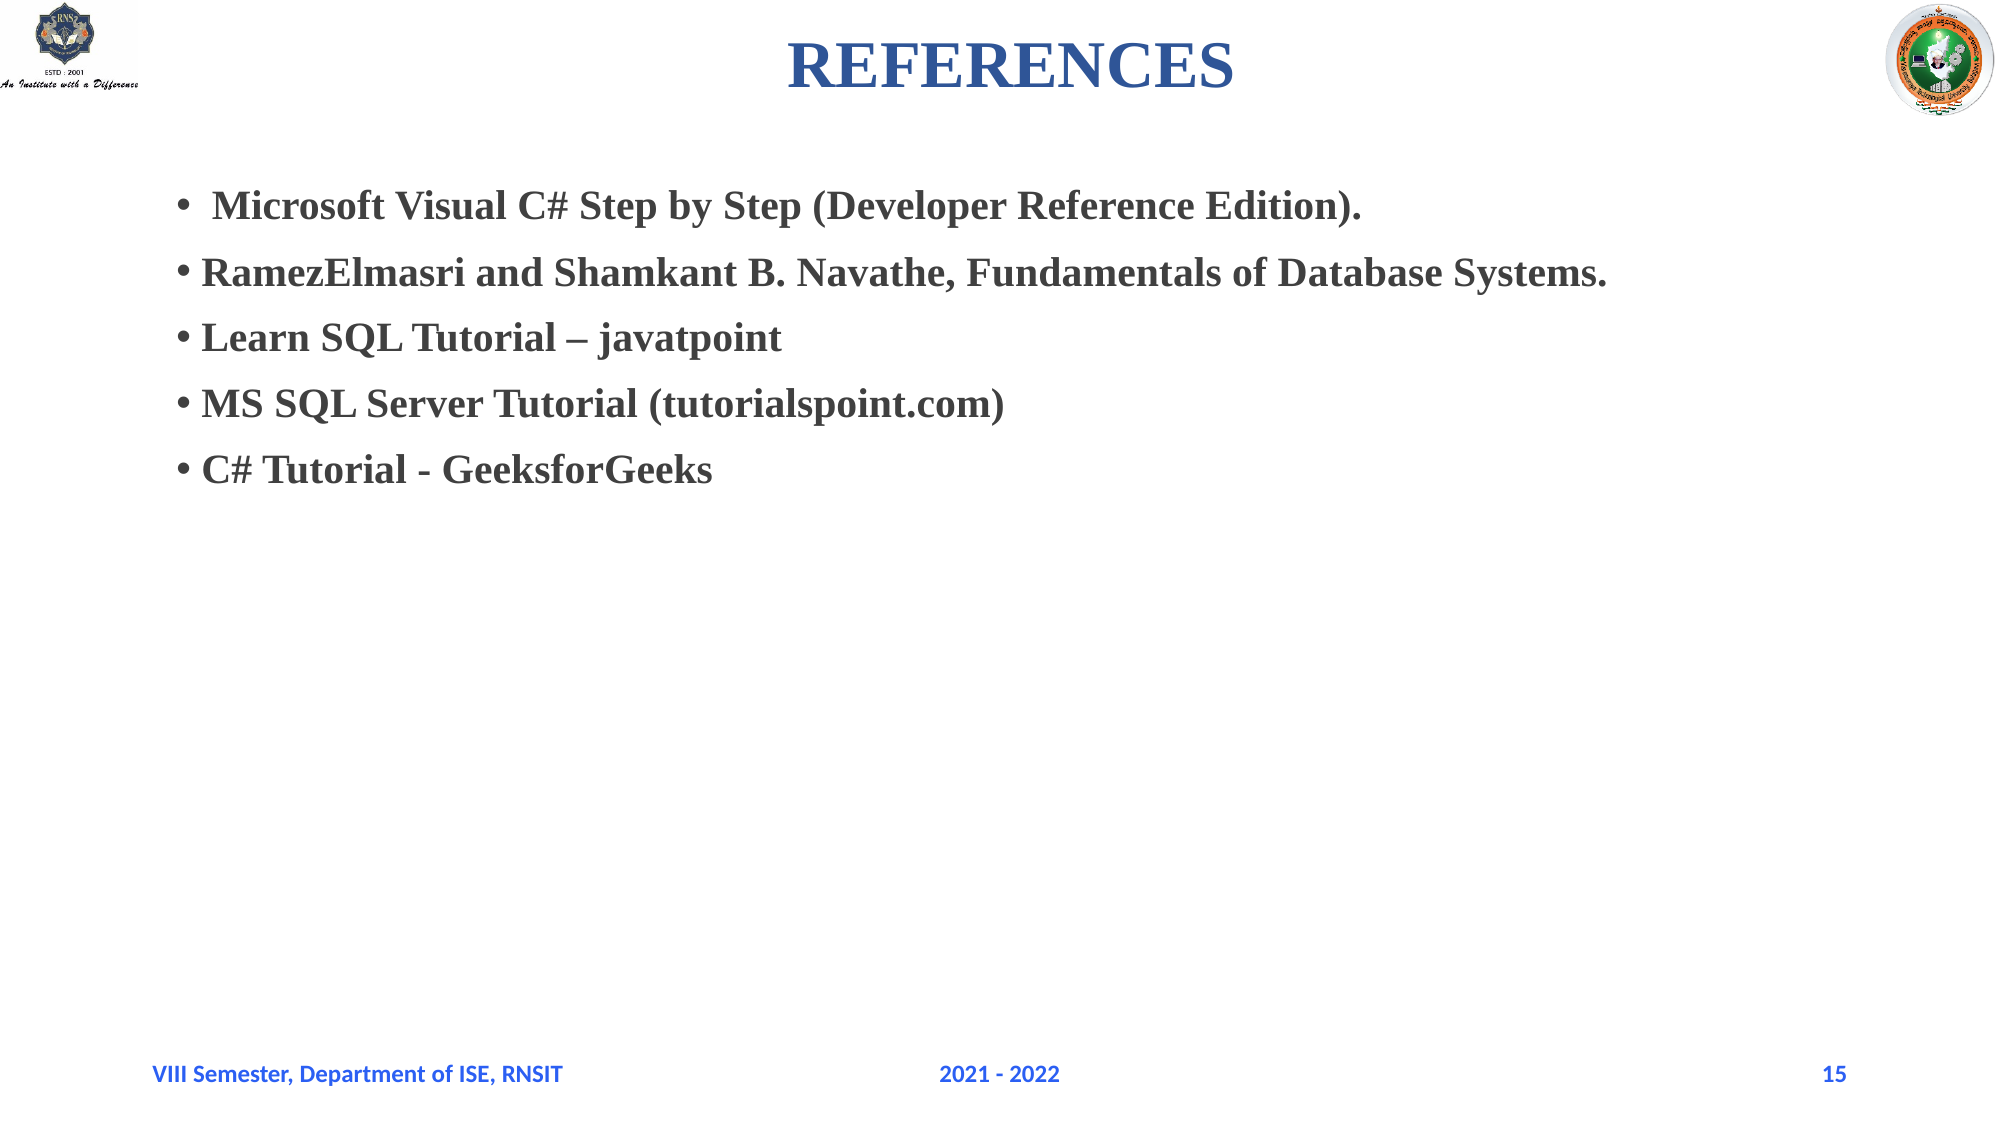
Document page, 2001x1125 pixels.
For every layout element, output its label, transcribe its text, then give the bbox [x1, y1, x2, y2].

list REFERENCES Microsoft Visual C# Step by Step (Developer Reference Edition). RamezElmasri and Shamkant B. Navathe, Fundamentals of Database Systems. Learn SQL Tutorial – javatpoint MS SQL Server Tutorial (tutorialspoint.com) C# Tutorial - GeeksforGeeks [161, 22, 1863, 1043]
slide_number VIII Semester, Department of ISE, RNSIT [137, 1042, 662, 1103]
picture [0, 0, 138, 90]
footer 2021 - 2022 [662, 1042, 1338, 1103]
picture [1882, 2, 1997, 117]
slide_number 15 [1412, 1042, 1863, 1103]
